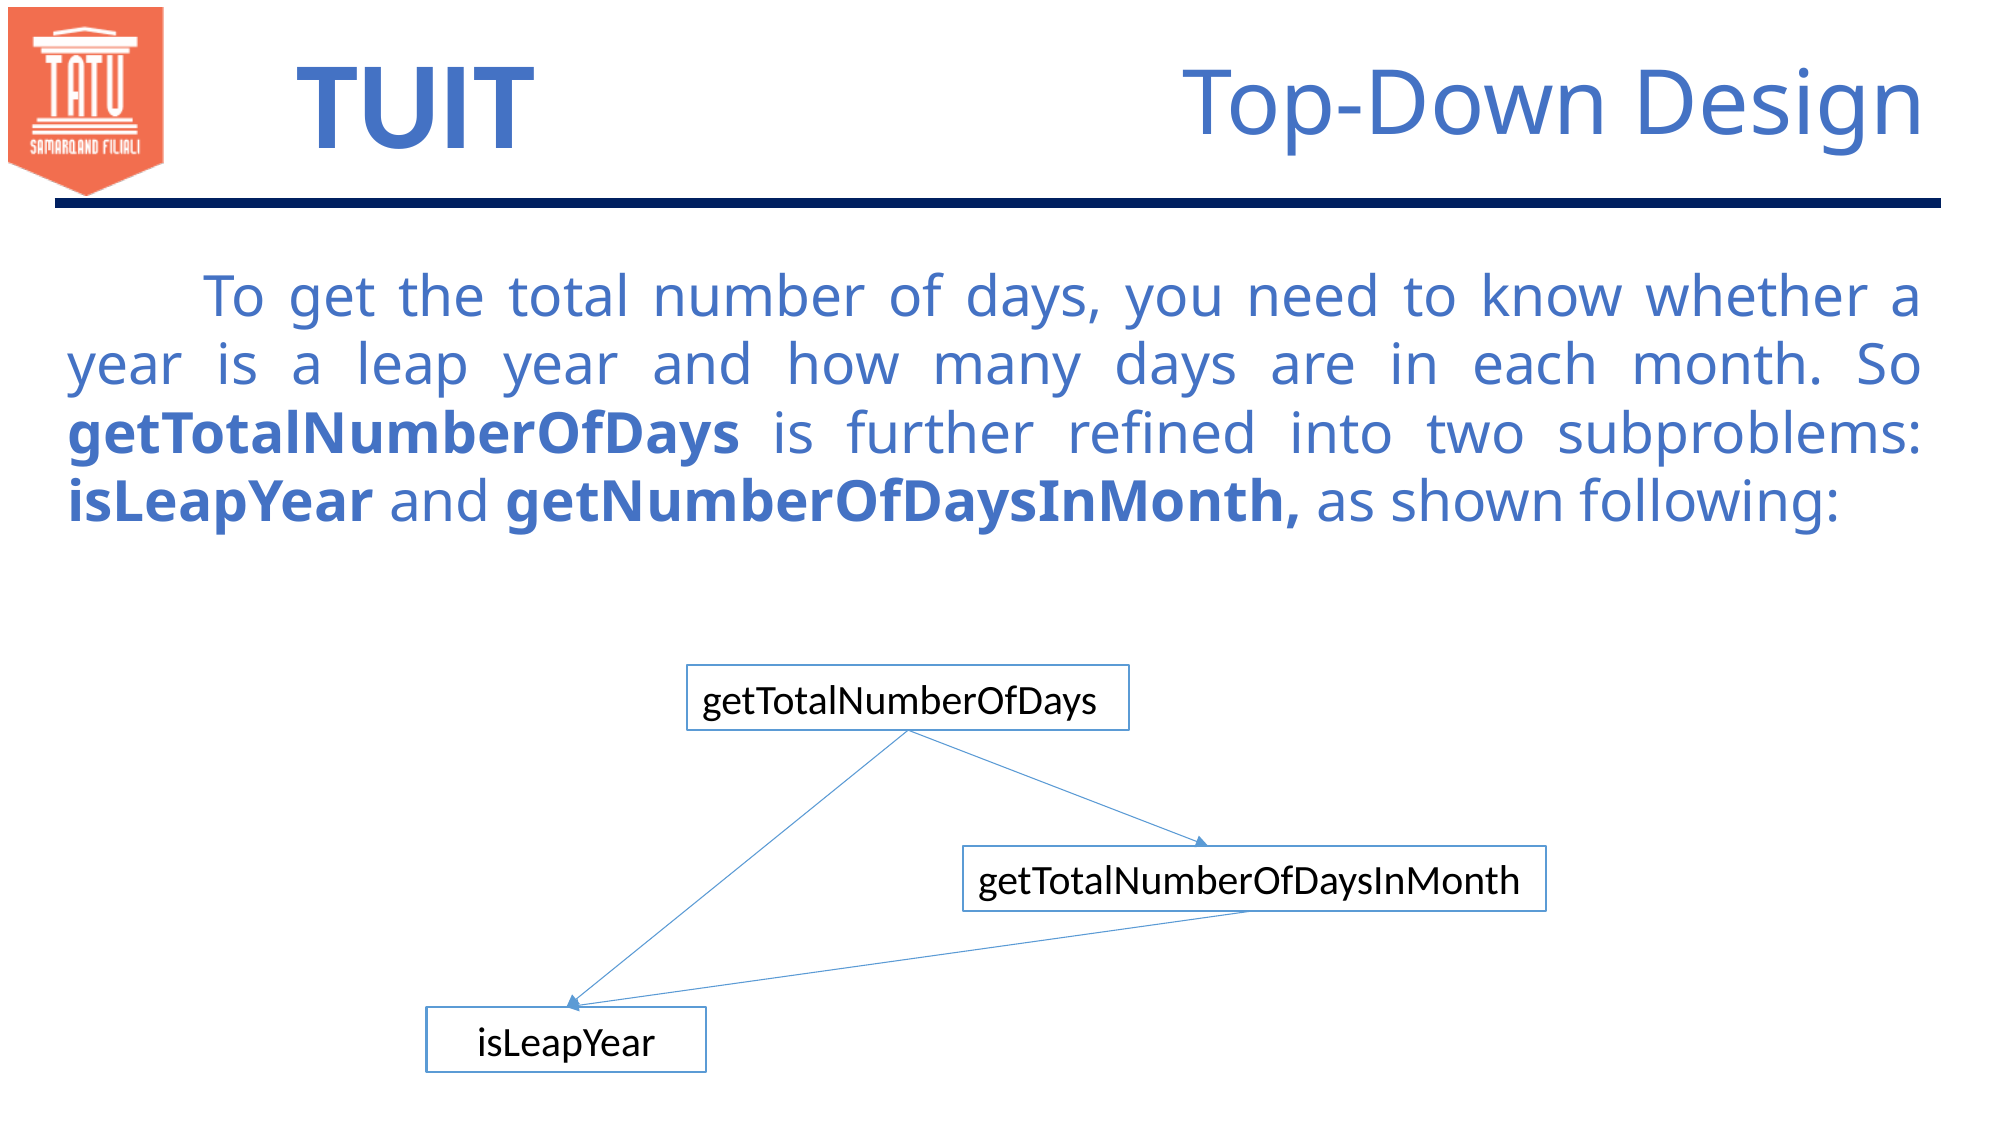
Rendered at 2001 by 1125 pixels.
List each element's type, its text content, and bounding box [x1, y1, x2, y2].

text_box TUIT [281, 39, 571, 162]
text_box Top-Down Design [716, 48, 1942, 162]
text_box To get the total number of days, you need to know whether a year is a leap year and how many days are in each month. So getTotalNumberOfDays is further refined into two subproblems: isLeapYear and getNumberOfDaysInMonth, as shown following: [52, 252, 1940, 584]
picture [8, 7, 164, 196]
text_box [426, 665, 1547, 1073]
